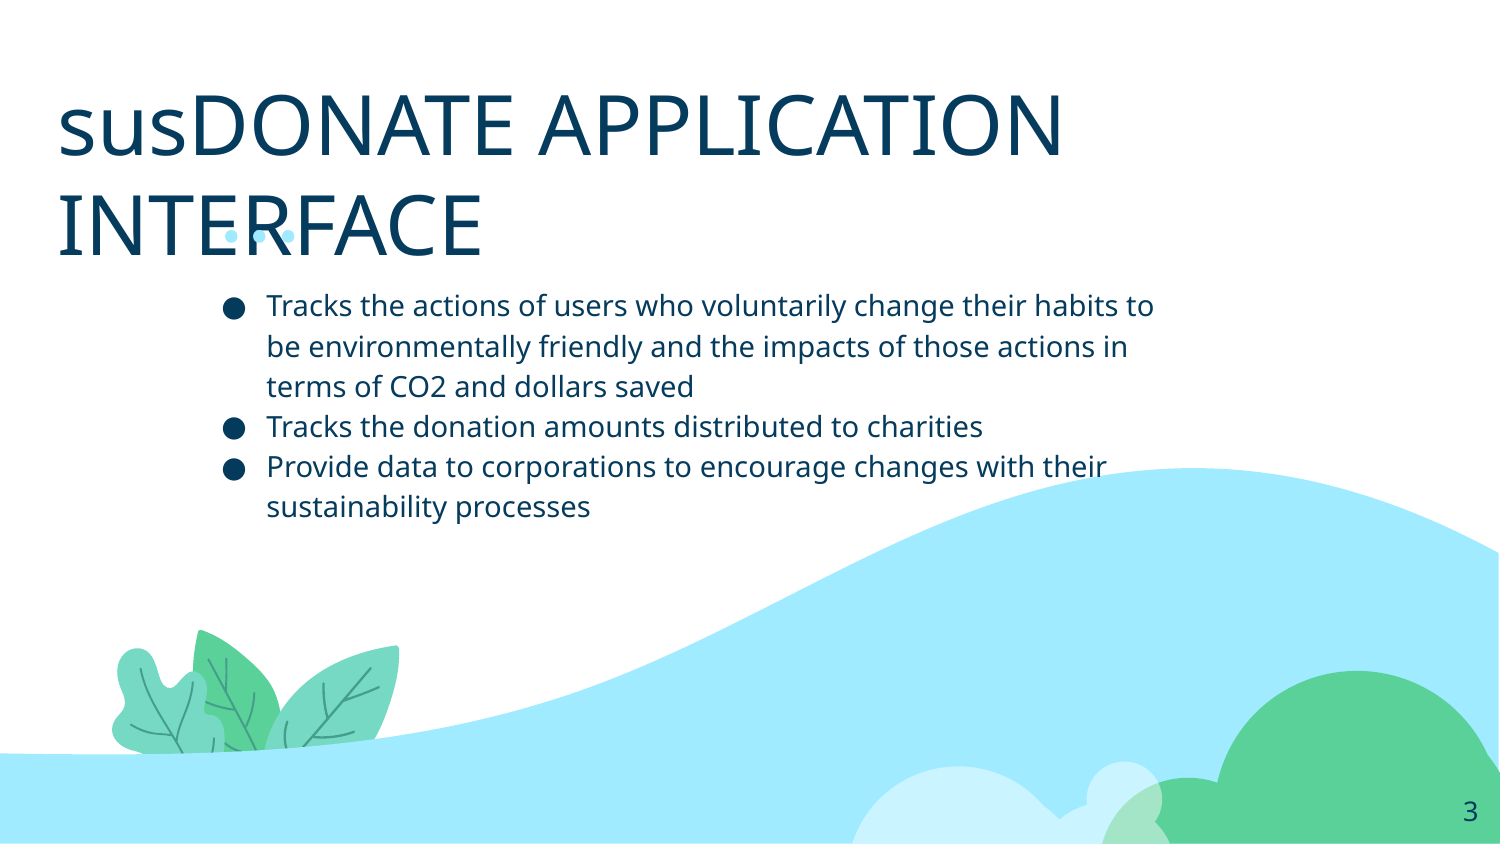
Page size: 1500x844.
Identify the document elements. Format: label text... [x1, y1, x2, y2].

title susDONATE APPLICATION INTERFACE [42, 56, 1307, 151]
slide_number ‹#› [1403, 779, 1494, 844]
subtitle Tracks the actions of users who voluntarily change their habits to be environmentally friendly and the impacts of those actions in terms of CO2 and dollars saved Tracks the donation amounts distributed to charities Provide data to corporations to encourage changes with their sustainability processes [206, 267, 1187, 657]
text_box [222, 229, 297, 243]
